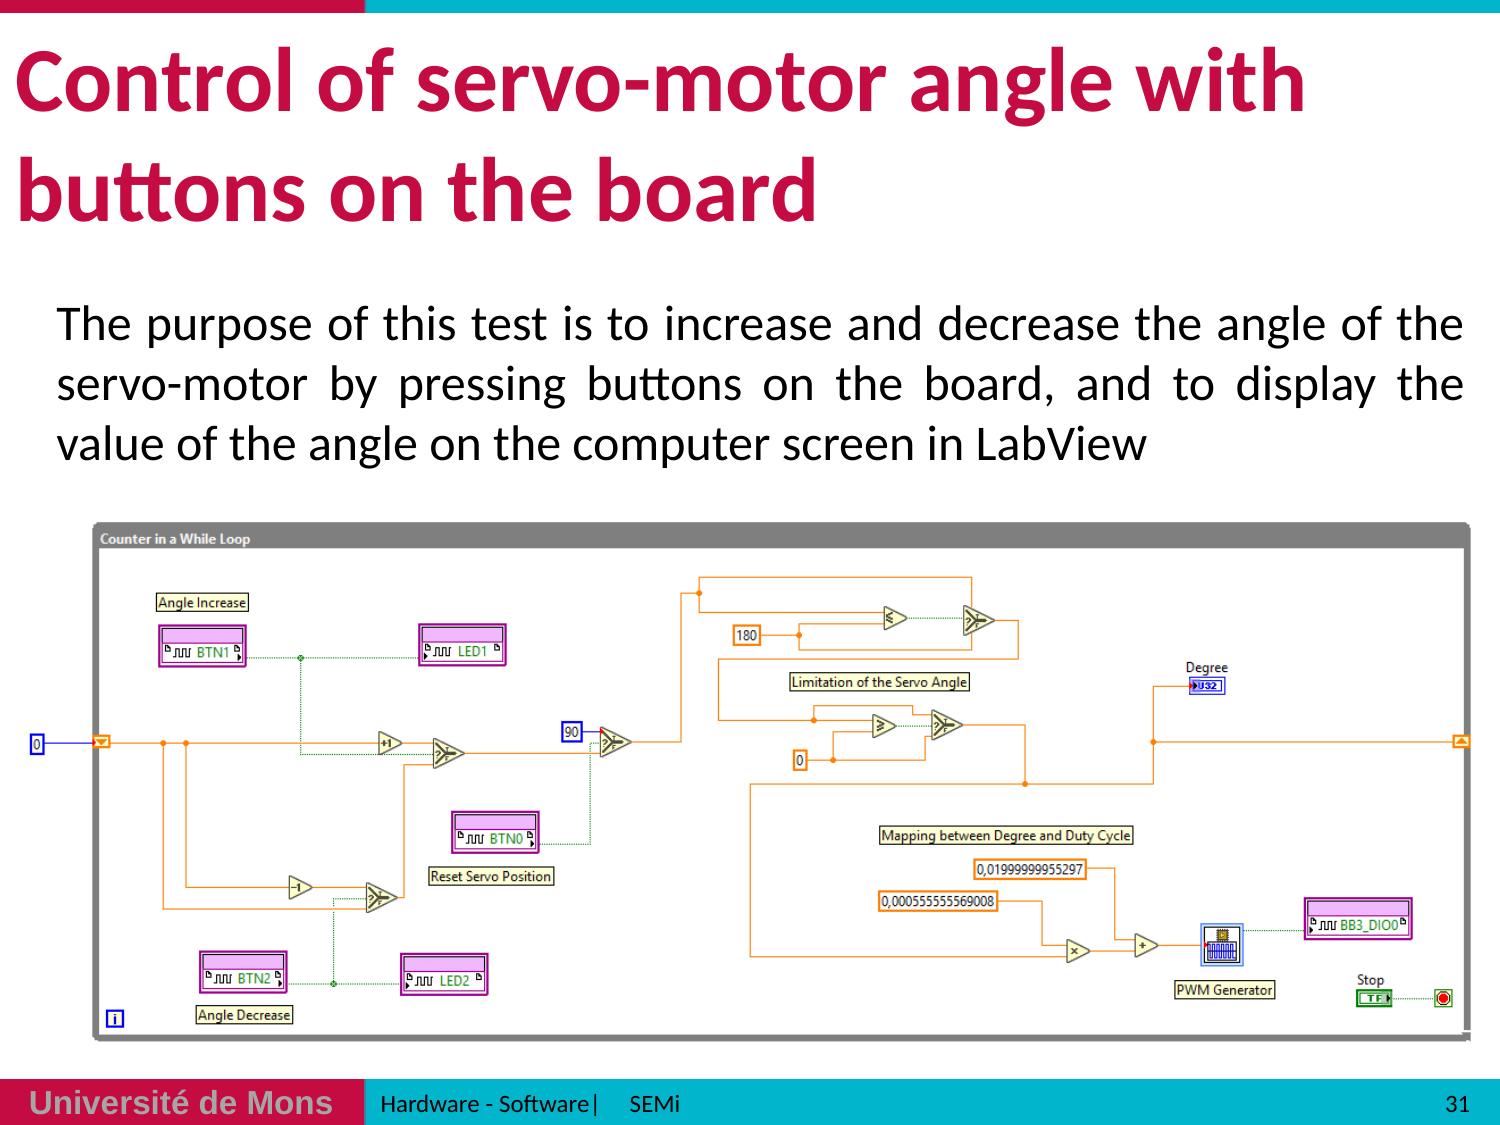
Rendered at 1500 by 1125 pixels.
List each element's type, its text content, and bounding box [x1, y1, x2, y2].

slide_number 31 [1416, 1079, 1500, 1125]
footer Hardware - Software| SEMi [365, 1079, 1416, 1125]
picture [0, 1079, 365, 1125]
text_box The purpose of this test is to increase and decrease the angle of the servo-motor by pressing buttons on the board, and to display the value of the angle on the computer screen in LabView [0, 282, 1481, 489]
picture [0, 0, 1500, 12]
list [19, 518, 1481, 1051]
title Control of servo-motor angle with buttons on the board [0, 12, 1500, 245]
